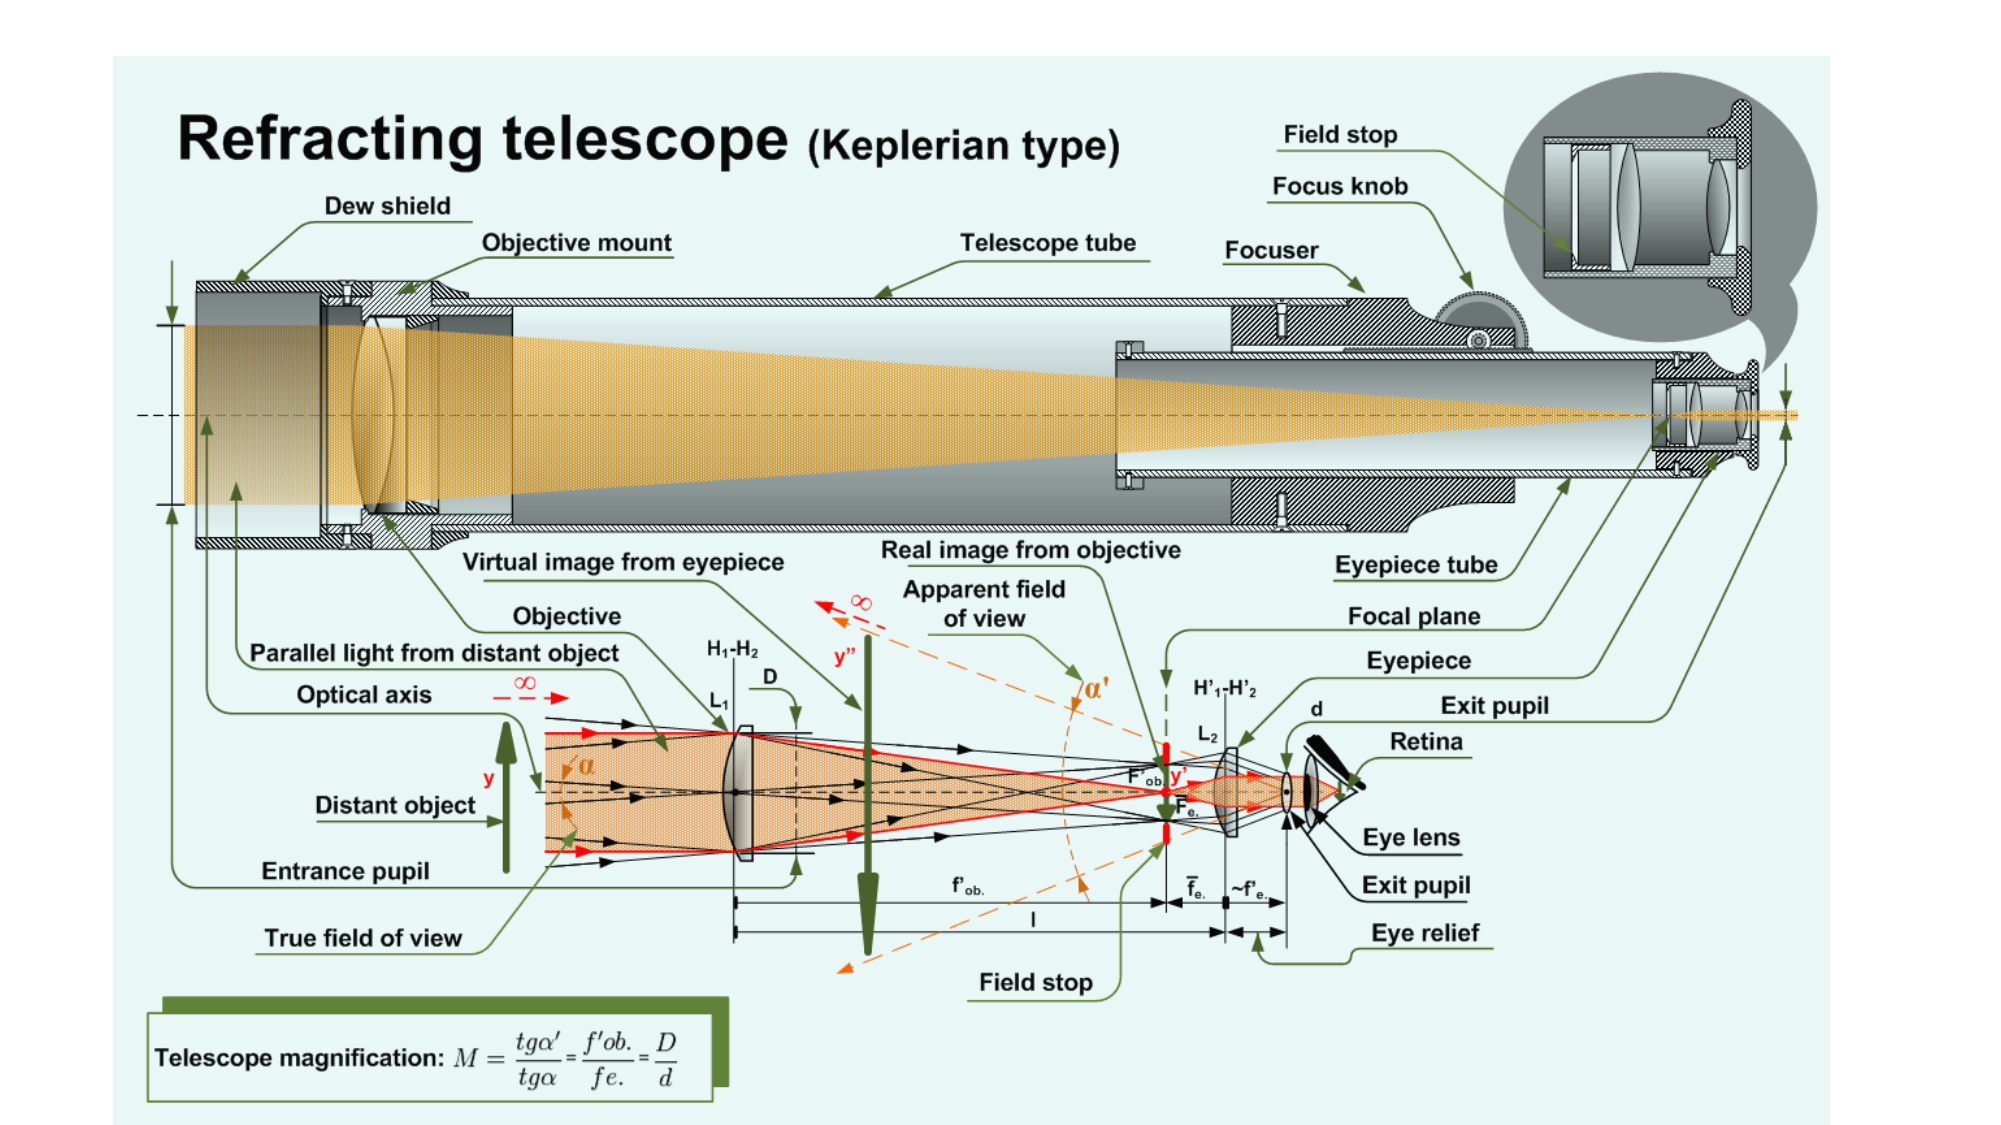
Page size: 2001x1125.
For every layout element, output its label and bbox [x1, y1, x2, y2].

picture [112, 56, 1830, 1125]
